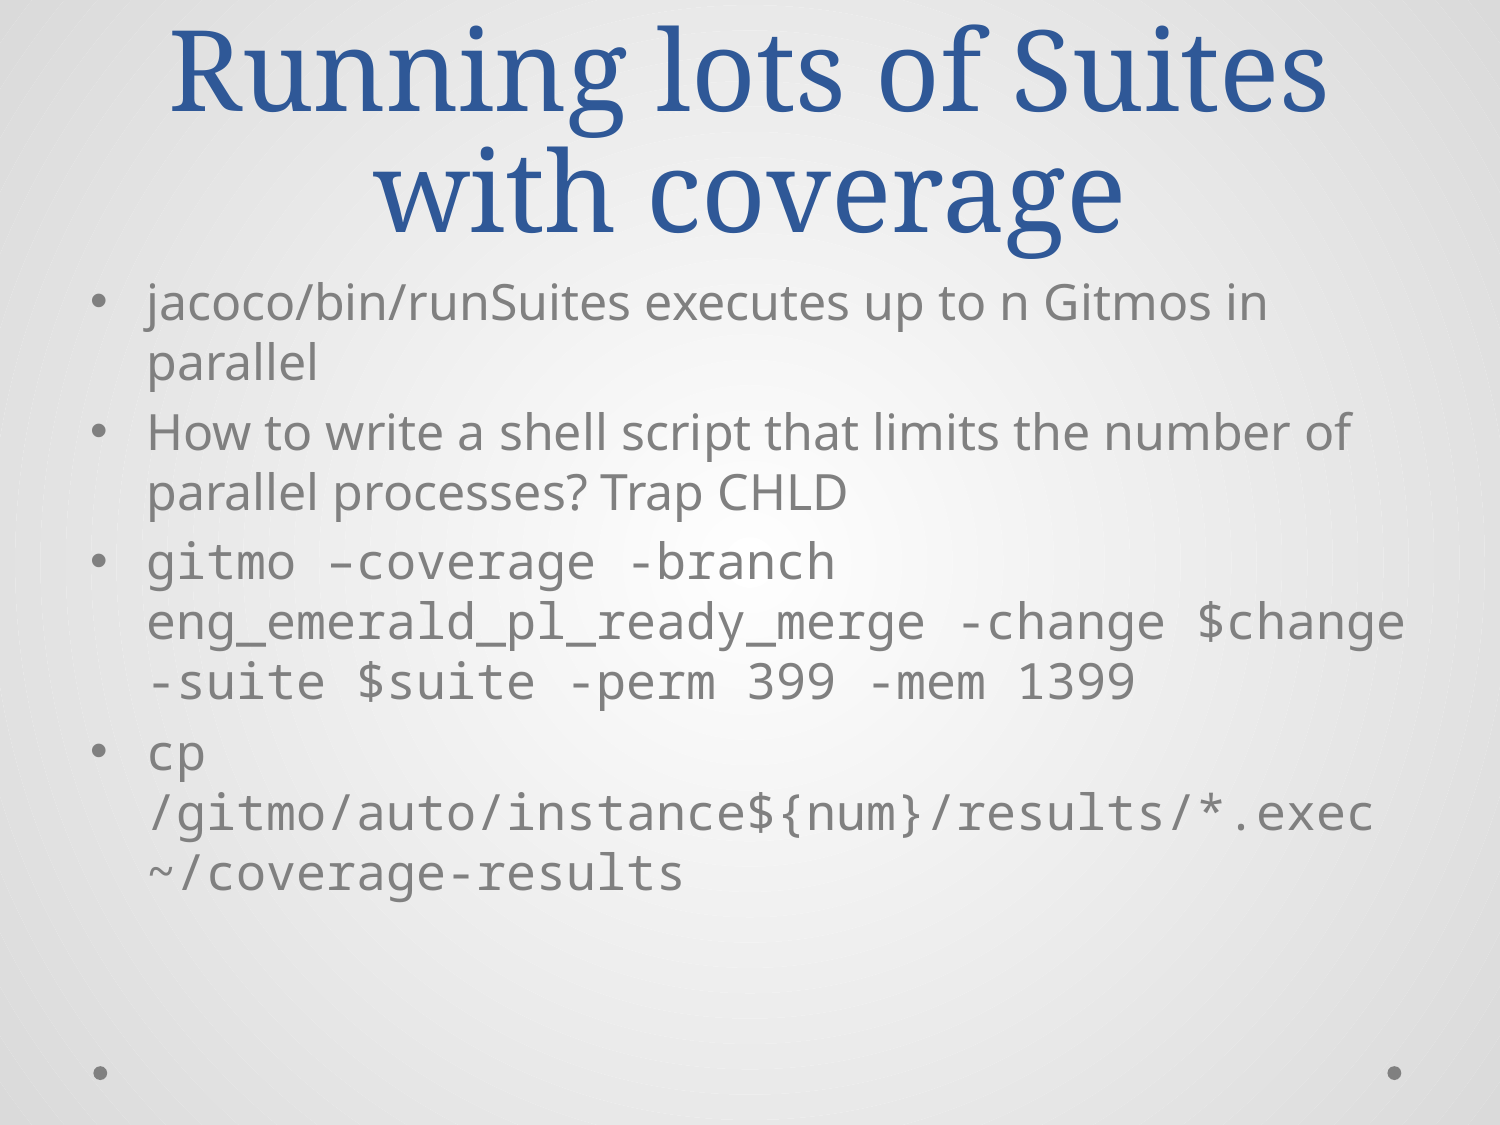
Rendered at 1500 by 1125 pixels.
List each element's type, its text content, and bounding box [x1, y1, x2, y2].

title Running lots of Suites with coverage [75, 0, 1425, 262]
list jacoco/bin/runSuites executes up to n Gitmos in parallel How to write a shell script that limits the number of parallel processes? Trap CHLD gitmo –coverage -branch eng_emerald_pl_ready_merge -change $change -suite $suite -perm 399 -mem 1399 cp /gitmo/auto/instance${num}/results/*.exec ~/coverage-results [75, 262, 1425, 1005]
